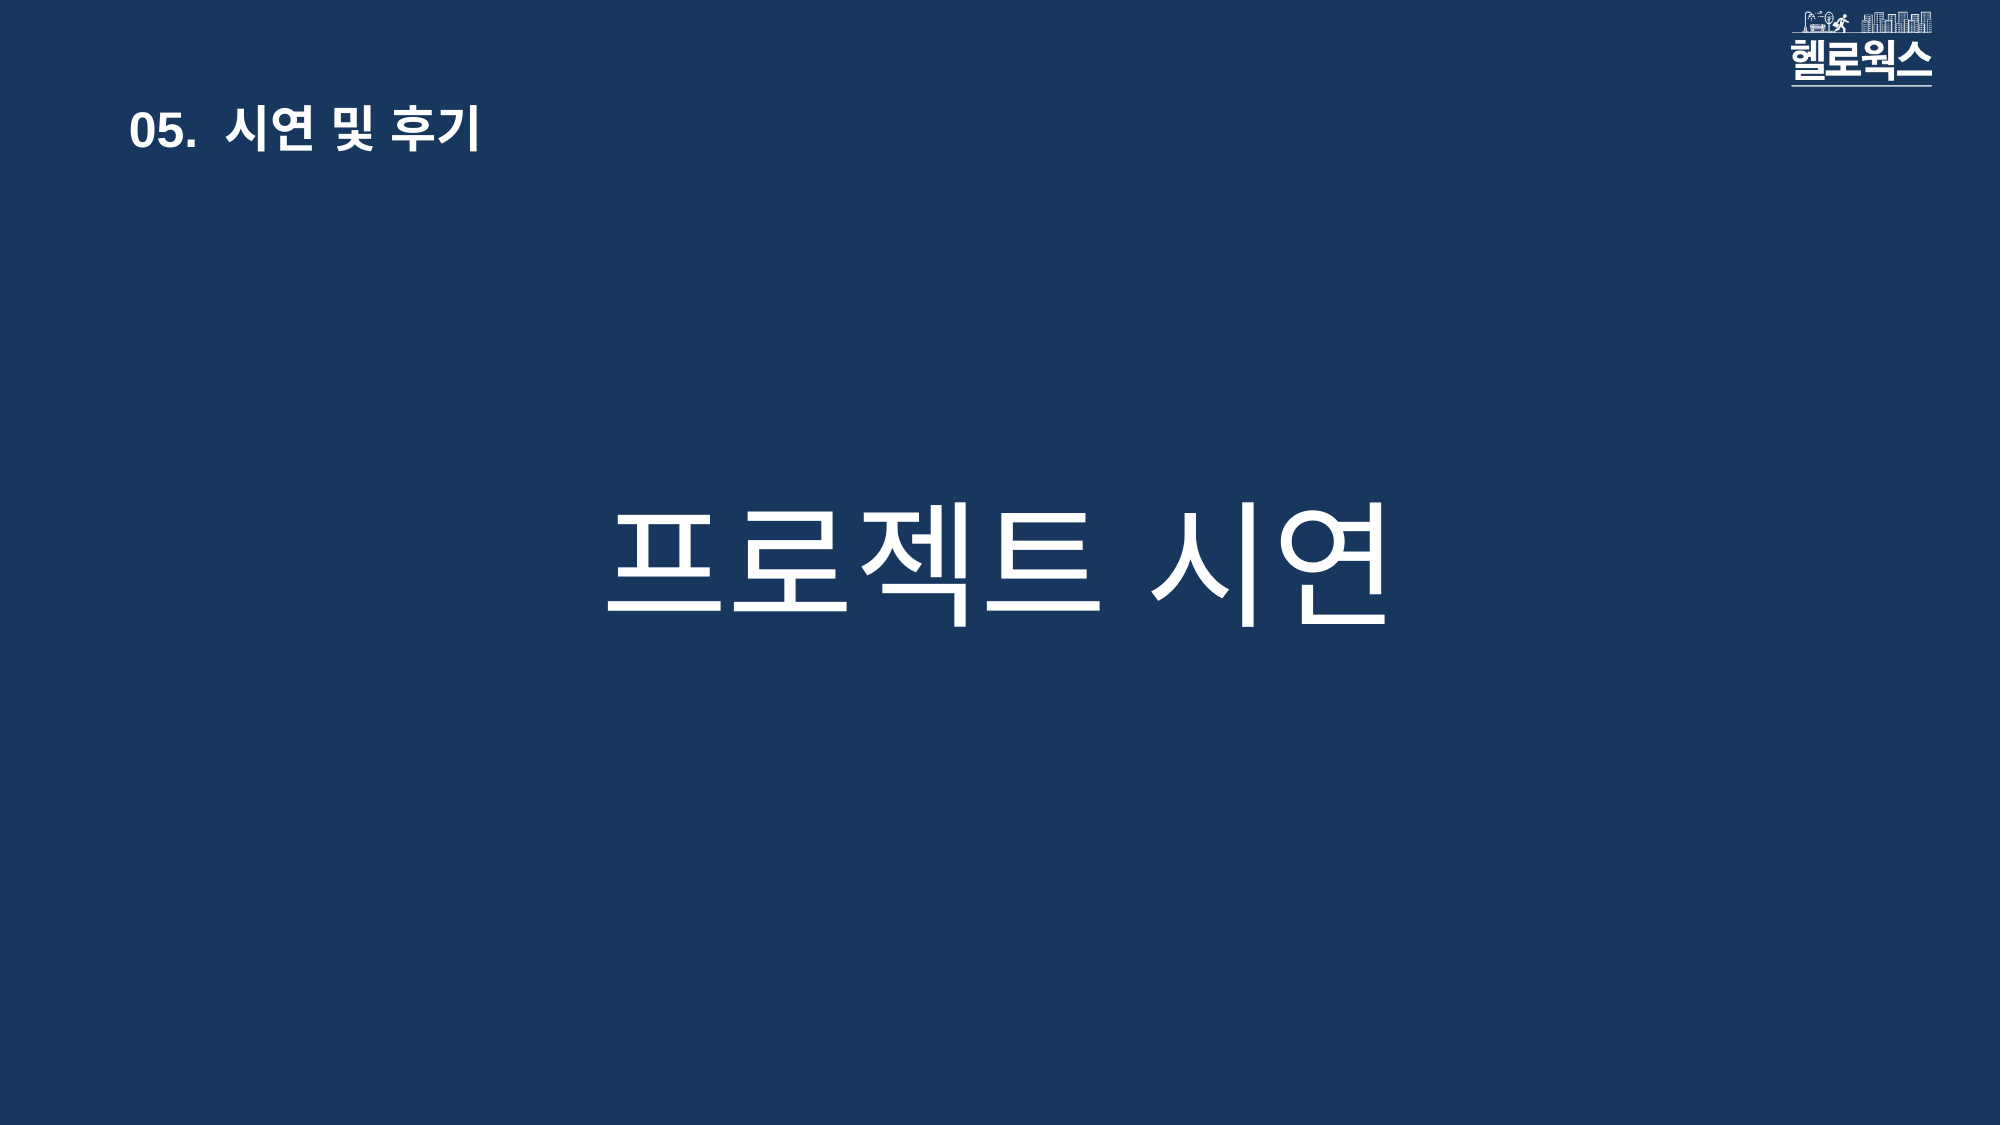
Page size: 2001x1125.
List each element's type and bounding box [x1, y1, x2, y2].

text_box [415, 471, 1585, 652]
text_box [114, 89, 516, 165]
picture [1791, 11, 1932, 91]
